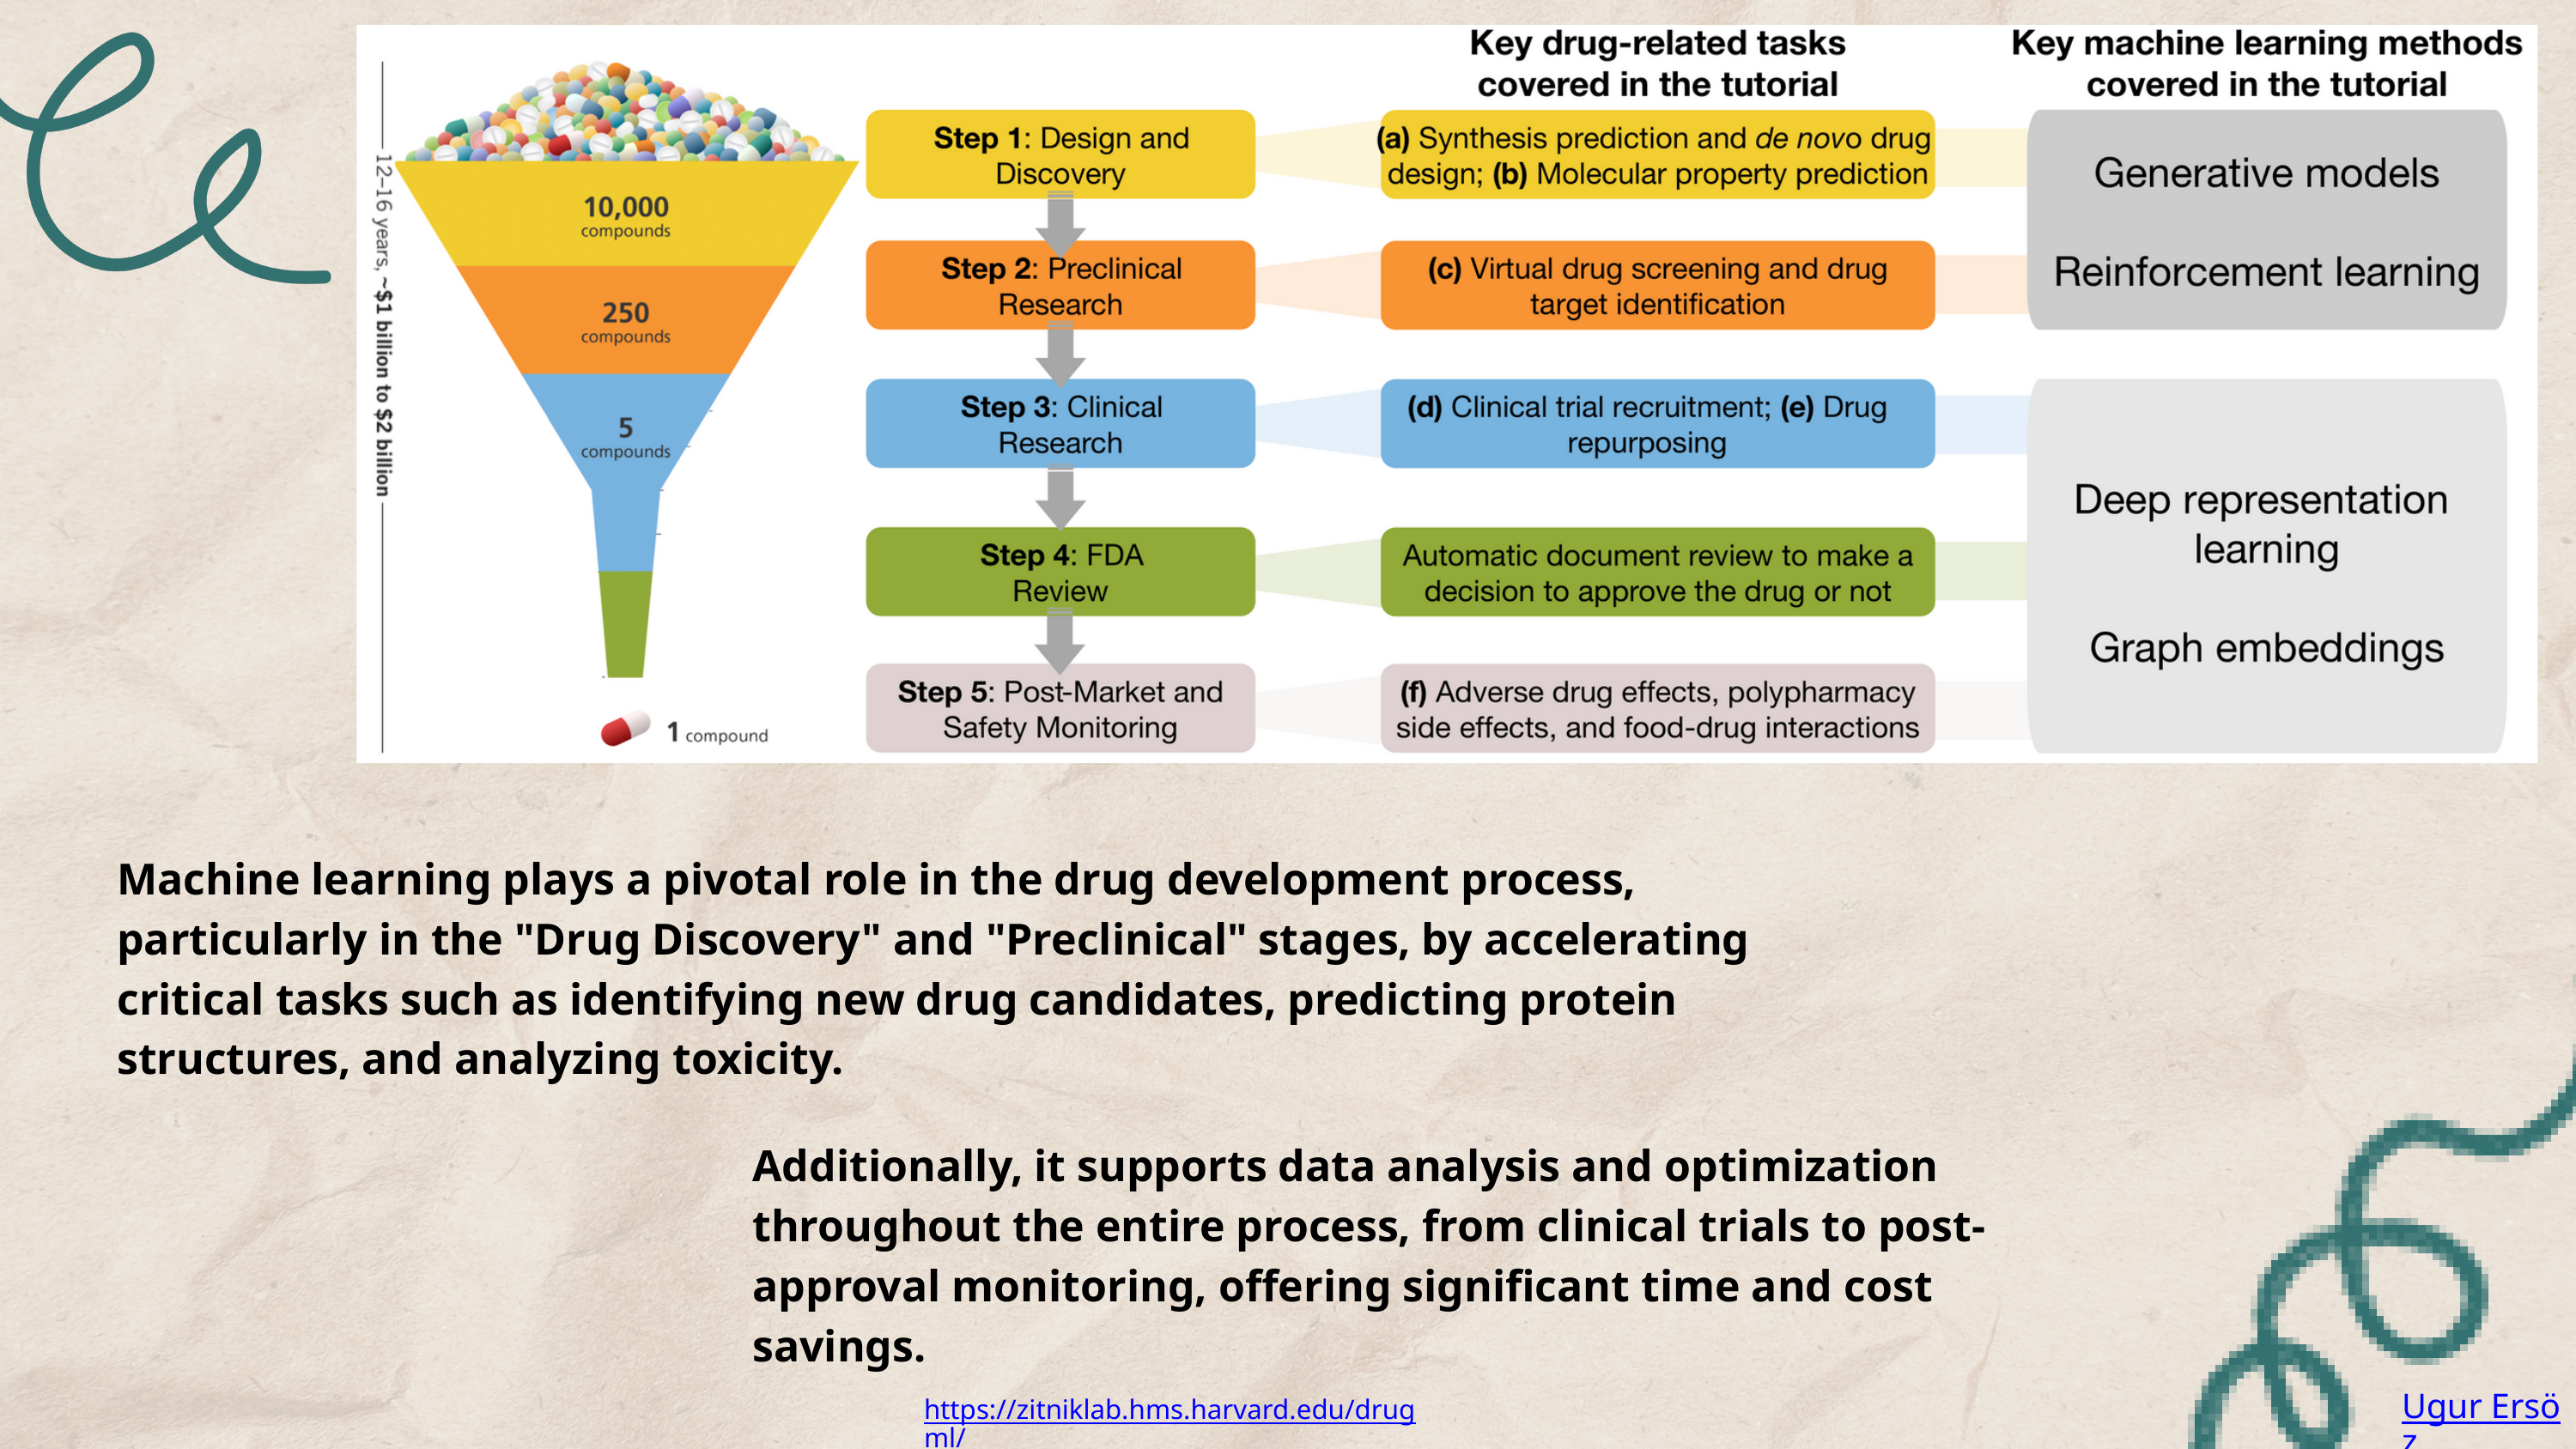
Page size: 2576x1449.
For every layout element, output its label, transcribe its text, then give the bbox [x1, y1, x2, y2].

text_box [356, 25, 2538, 763]
text_box [2188, 967, 2576, 1449]
text_box Machine learning plays a pivotal role in the drug development process, particularly in the "Drug Discovery" and "Preclinical" stages, by accelerating critical tasks such as identifying new drug candidates, predicting protein structures, and analyzing toxicity. [117, 843, 1805, 1203]
text_box Ugur Ersöz [2402, 1383, 2570, 1431]
text_box Additionally, it supports data analysis and optimization throughout the entire process, from clinical trials to post-approval monitoring, offering significant time and cost savings. [752, 1130, 2082, 1371]
text_box https://zitniklab.hms.harvard.edu/drugml/ [923, 1391, 1418, 1430]
text_box [0, 0, 2576, 1449]
text_box [0, 0, 331, 284]
